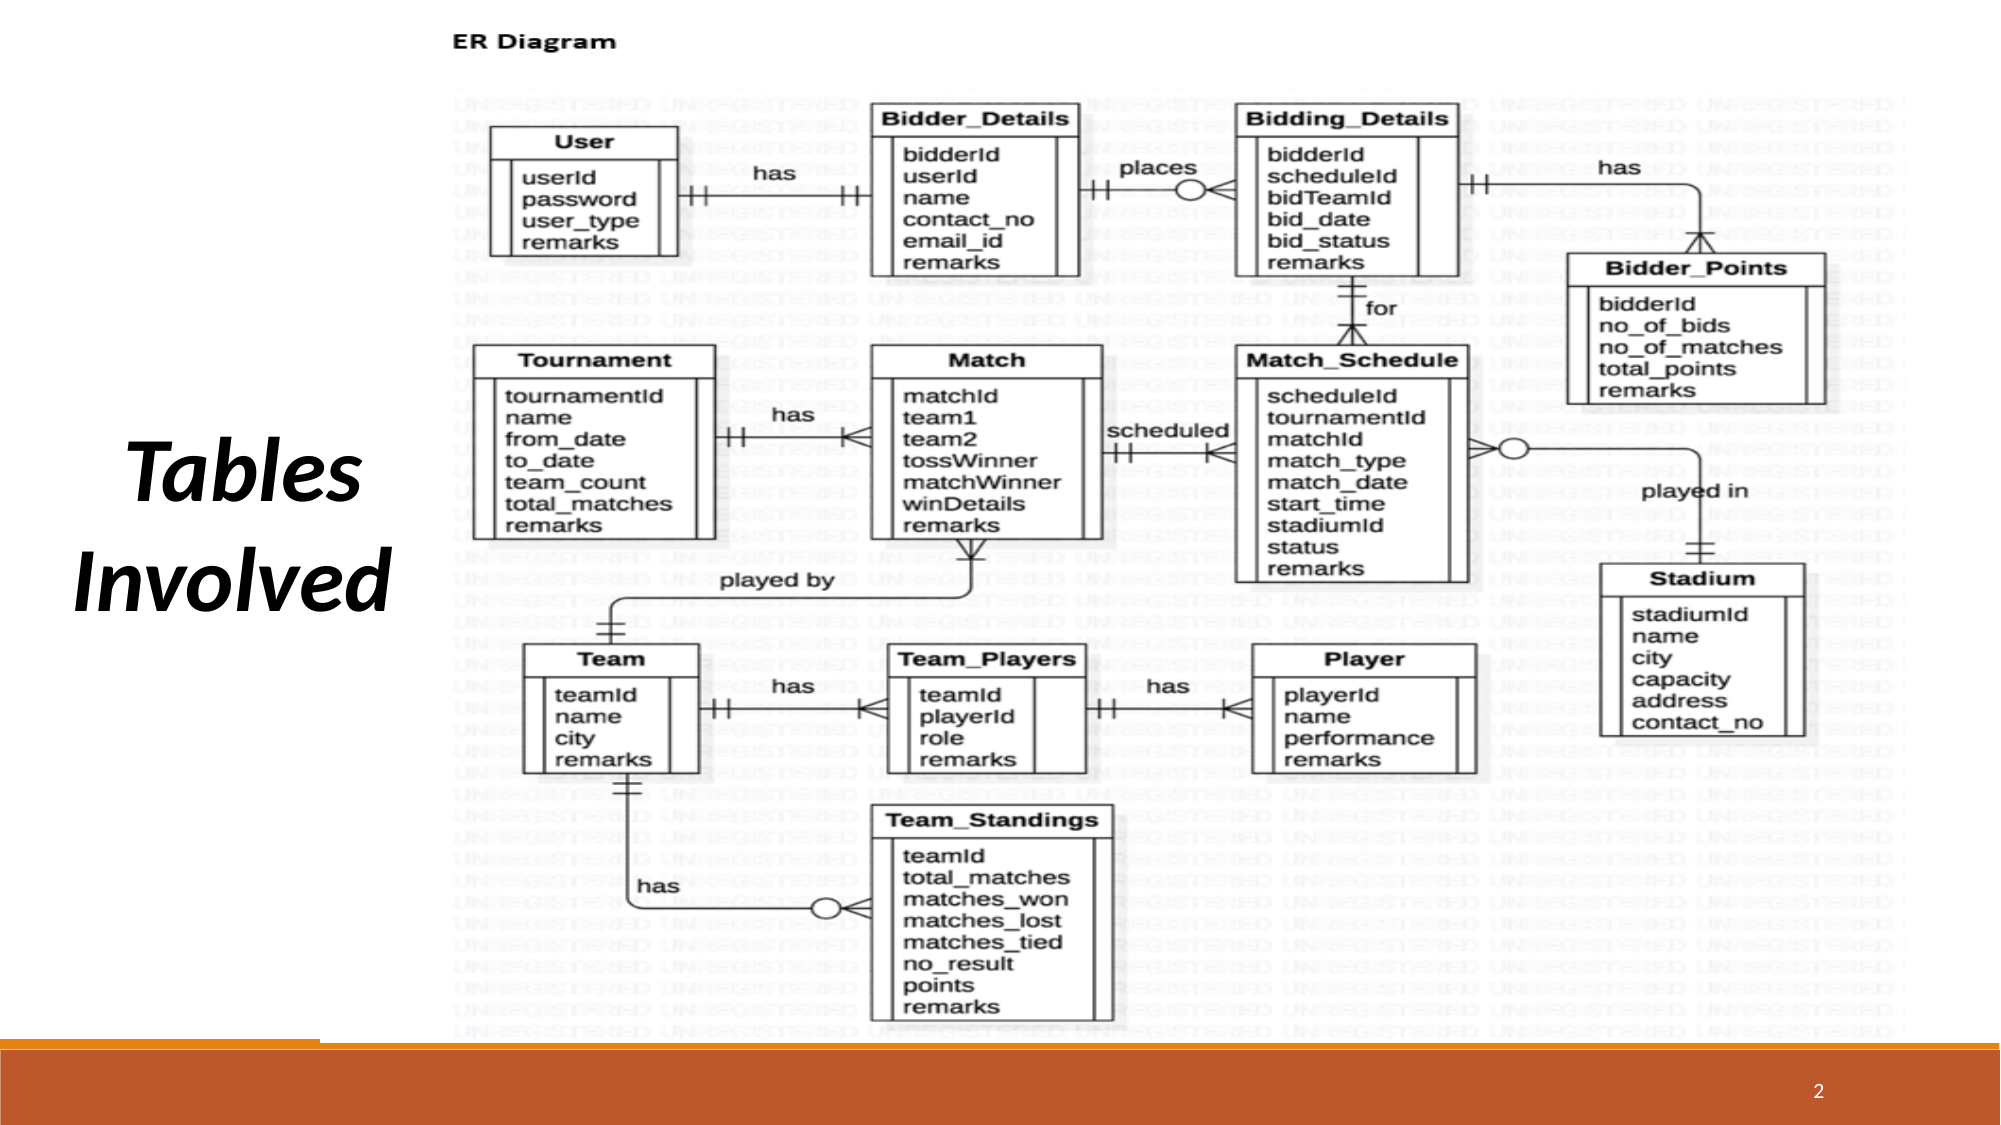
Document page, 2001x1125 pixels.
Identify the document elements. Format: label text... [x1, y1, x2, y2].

text_box Tables Involved [40, 402, 317, 638]
picture [320, 0, 2000, 1043]
slide_number 2 [1624, 1059, 1840, 1120]
